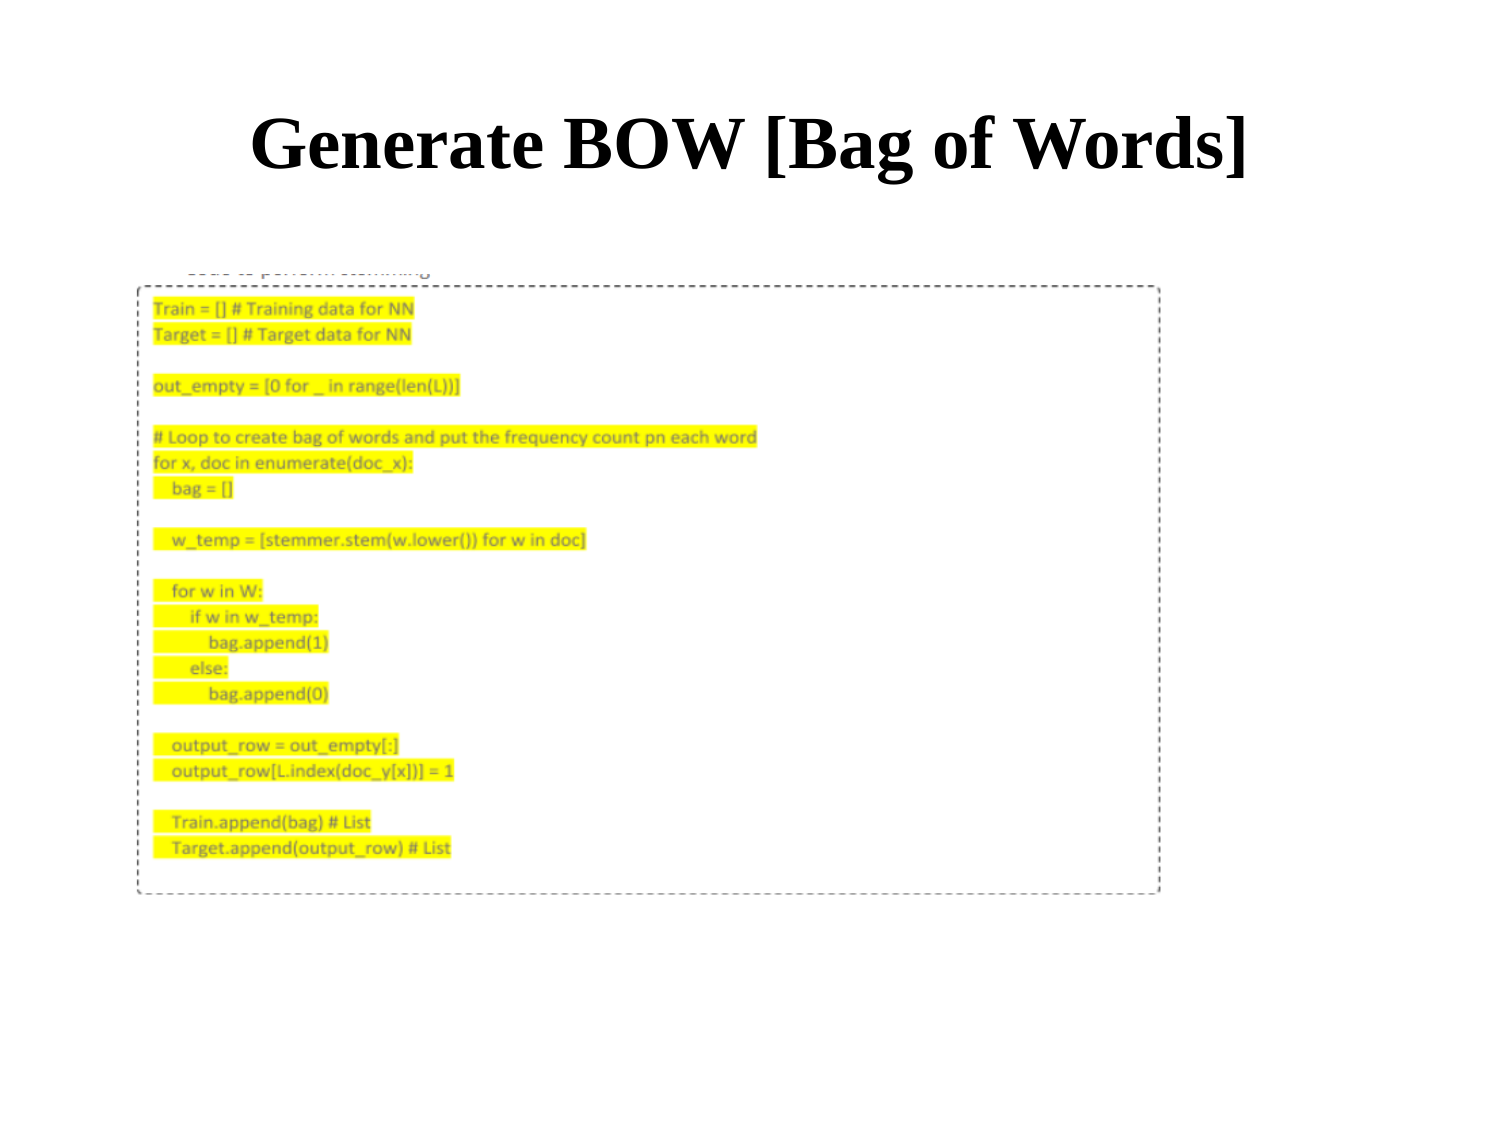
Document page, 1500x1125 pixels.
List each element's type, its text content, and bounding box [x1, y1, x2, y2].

title Generate BOW [Bag of Words] [74, 44, 1426, 233]
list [124, 274, 1166, 901]
